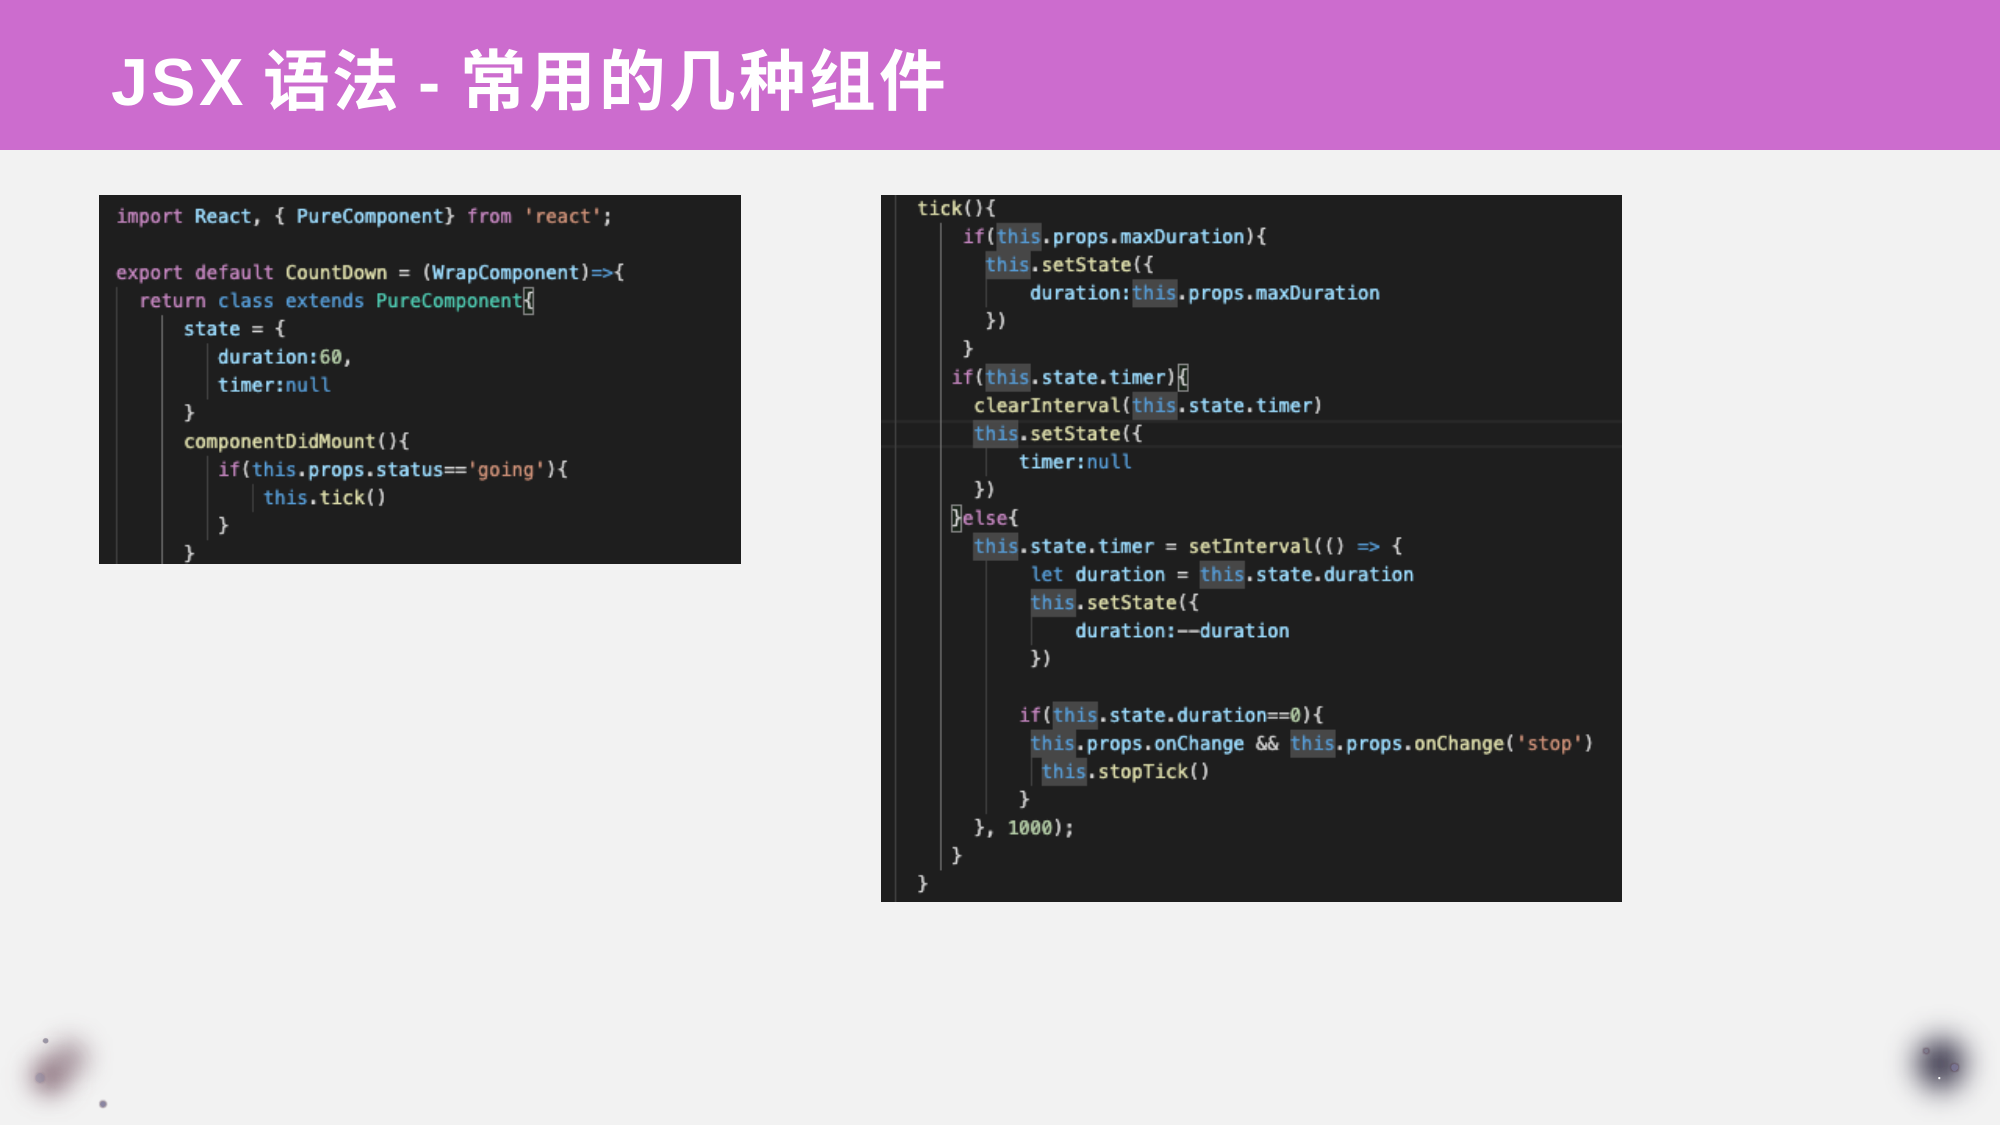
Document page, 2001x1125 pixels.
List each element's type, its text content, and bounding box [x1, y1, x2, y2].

picture [99, 195, 741, 564]
picture [1881, 1002, 2000, 1125]
picture [881, 195, 1622, 902]
text_box [0, 0, 2000, 151]
text_box JSX语法-常用的几种组件 [99, 25, 1901, 125]
picture [0, 1008, 119, 1125]
